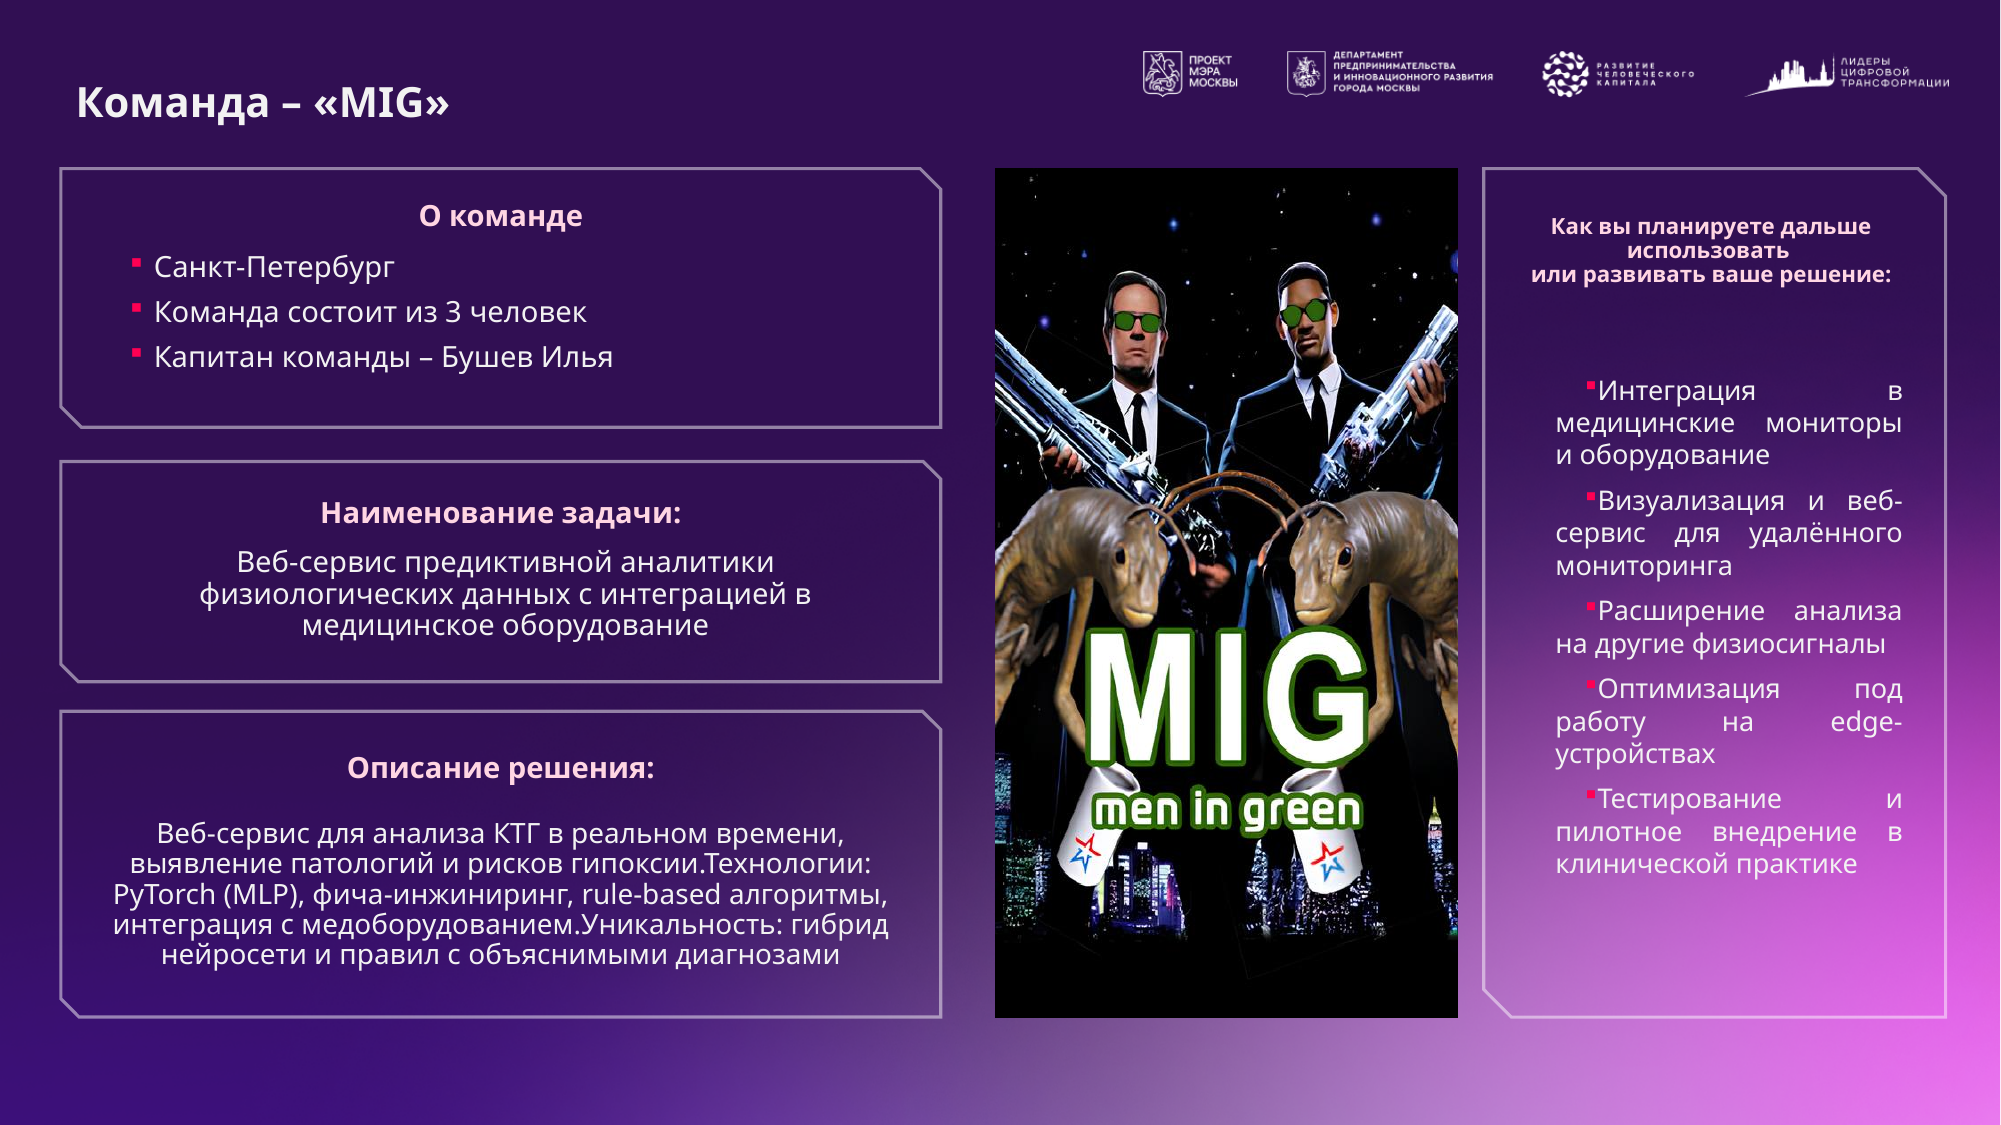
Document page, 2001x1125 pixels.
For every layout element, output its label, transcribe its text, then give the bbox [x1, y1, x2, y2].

text_box [59, 460, 942, 683]
text_box Санкт-Петербург Команда состоит из 3 человек Капитан команды – Бушев Илья [115, 245, 829, 412]
text_box [59, 167, 942, 429]
text_box Веб-сервис для анализа КТГ в реальном времени, выявление патологий и рисков гипоксии.Технологии: PyTorch (MLP), фича-инжиниринг, rule-based алгоритмы, интеграция с медоборудованием.Уникальность: гибрид нейросети и правил с объяснимыми диагнозами [95, 812, 907, 989]
text_box Веб-сервис предиктивной аналитики физиологических данных с интеграцией в медицинское оборудование [104, 540, 907, 652]
text_box Как вы планируете дальше использовать или развивать ваше решение: [1483, 208, 1939, 295]
text_box [1482, 167, 1947, 1019]
text_box Наименование задачи: [255, 491, 747, 550]
text_box Описание решения: [255, 745, 747, 804]
text_box Команда – «MIG» [60, 73, 1679, 136]
text_box Интеграция в медицинские мониторы и оборудование Визуализация и веб-сервис для удалённого мониторинга Расширение анализа на другие физиосигналы Оптимизация под работу на edge-устройствах Тестирование и пилотное внедрение в клинической практике [1505, 365, 1918, 1018]
picture [0, 0, 2001, 1125]
text_box О команде [255, 193, 747, 252]
text_box [59, 710, 942, 1019]
